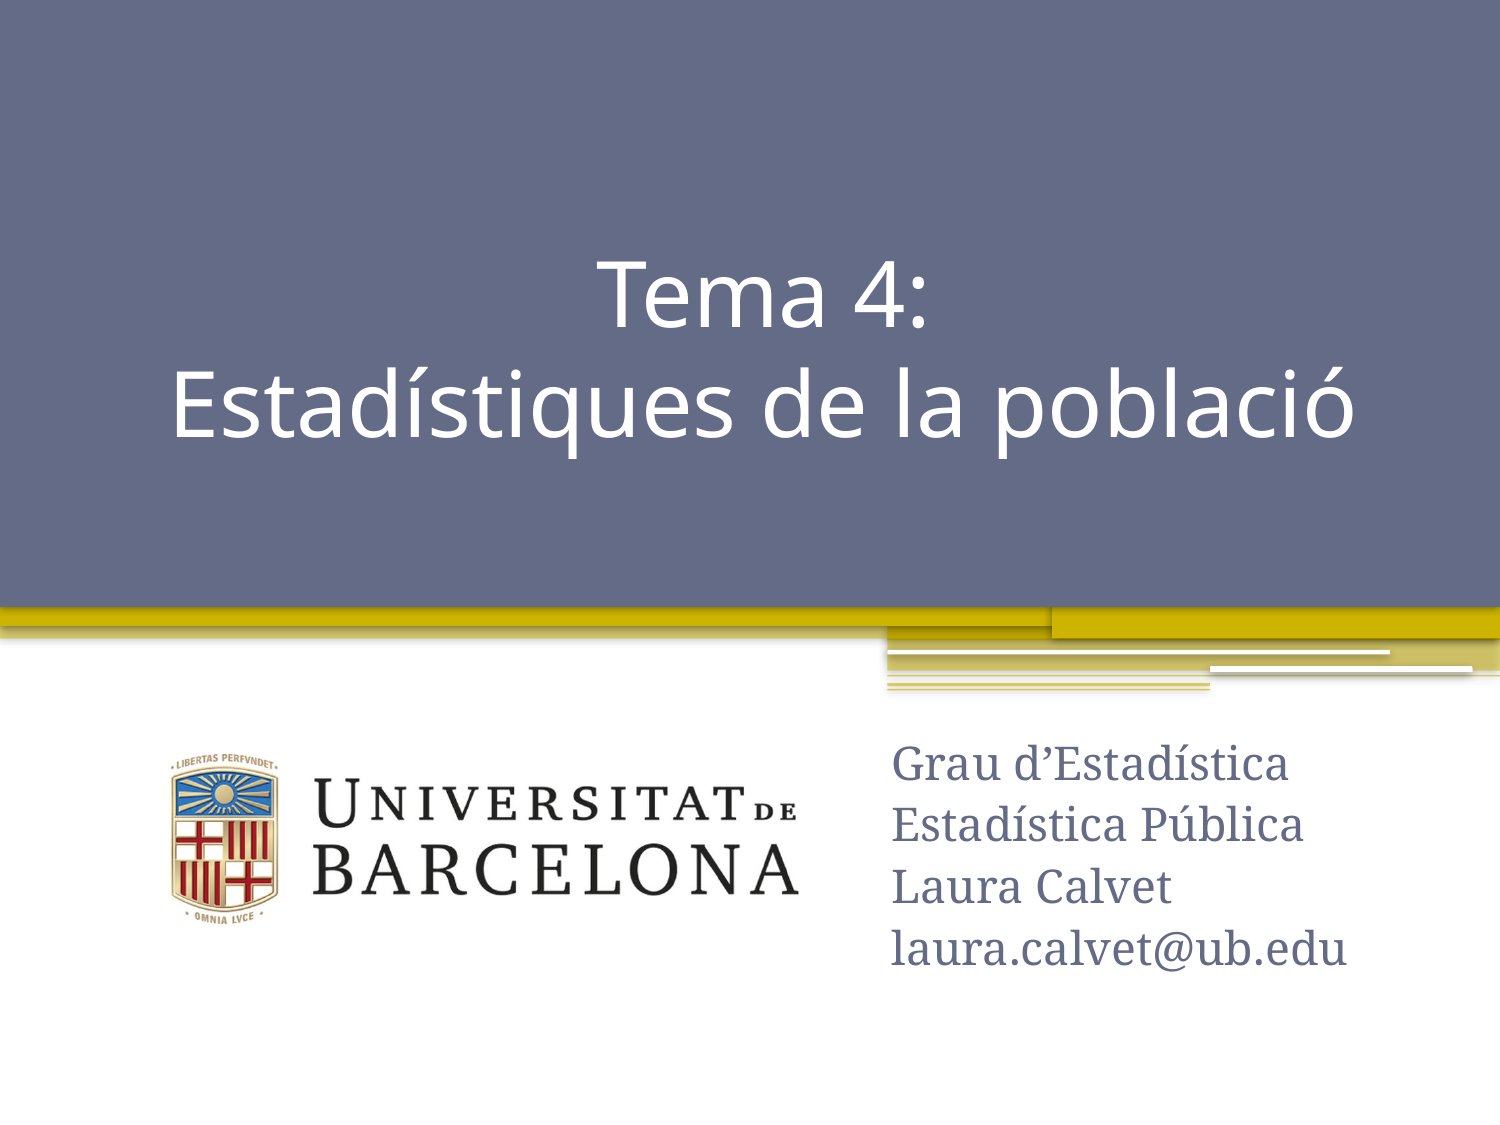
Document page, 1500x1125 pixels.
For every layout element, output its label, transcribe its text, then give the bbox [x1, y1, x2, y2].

subtitle Grau d’Estadística Estadística Pública Laura Calvet laura.calvet@ub.edu [867, 726, 1383, 985]
picture [152, 748, 809, 926]
title Tema 4: Estadístiques de la població [70, 222, 1458, 464]
